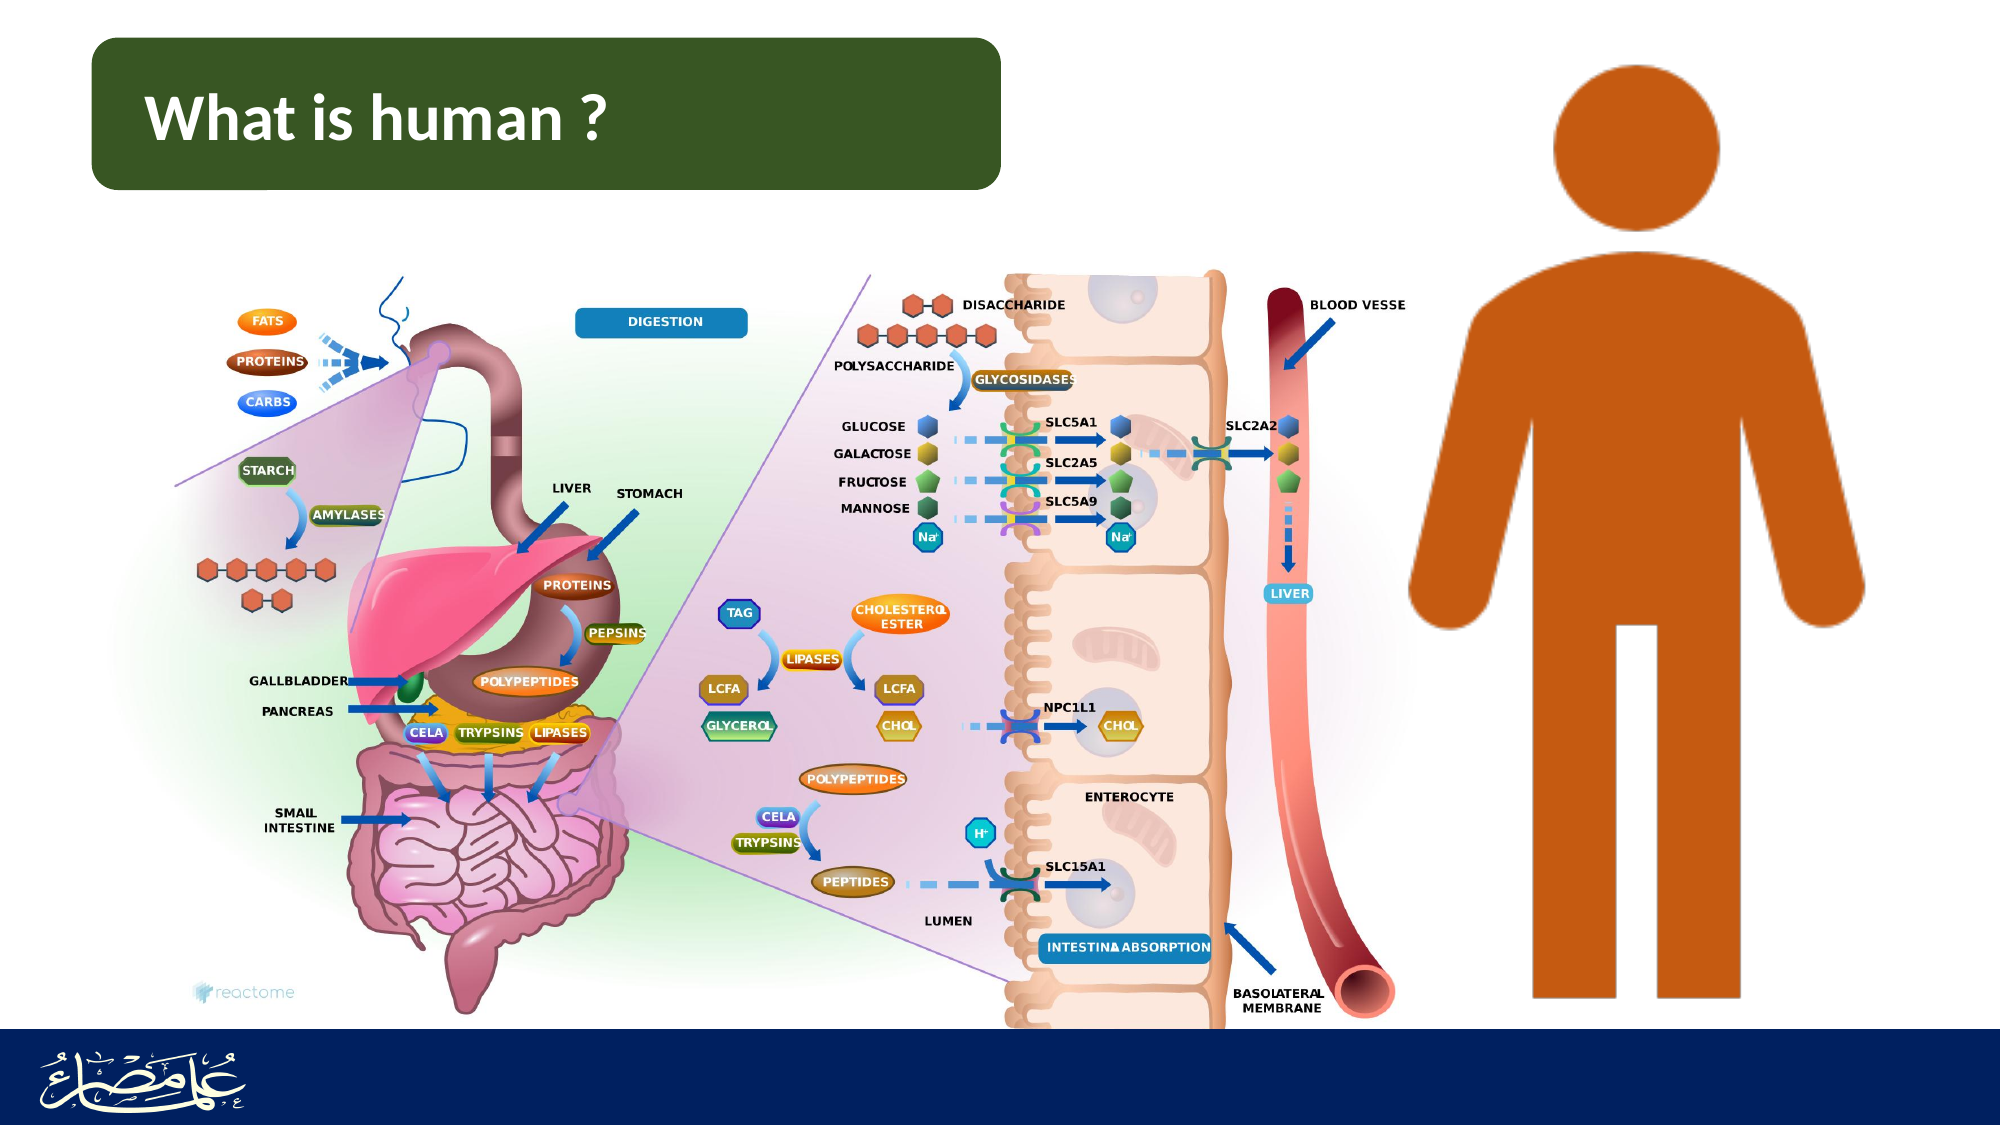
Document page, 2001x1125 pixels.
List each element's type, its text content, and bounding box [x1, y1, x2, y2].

text_box What is human ? [91, 37, 1001, 191]
picture [89, 35, 2000, 1029]
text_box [0, 1029, 2000, 1125]
